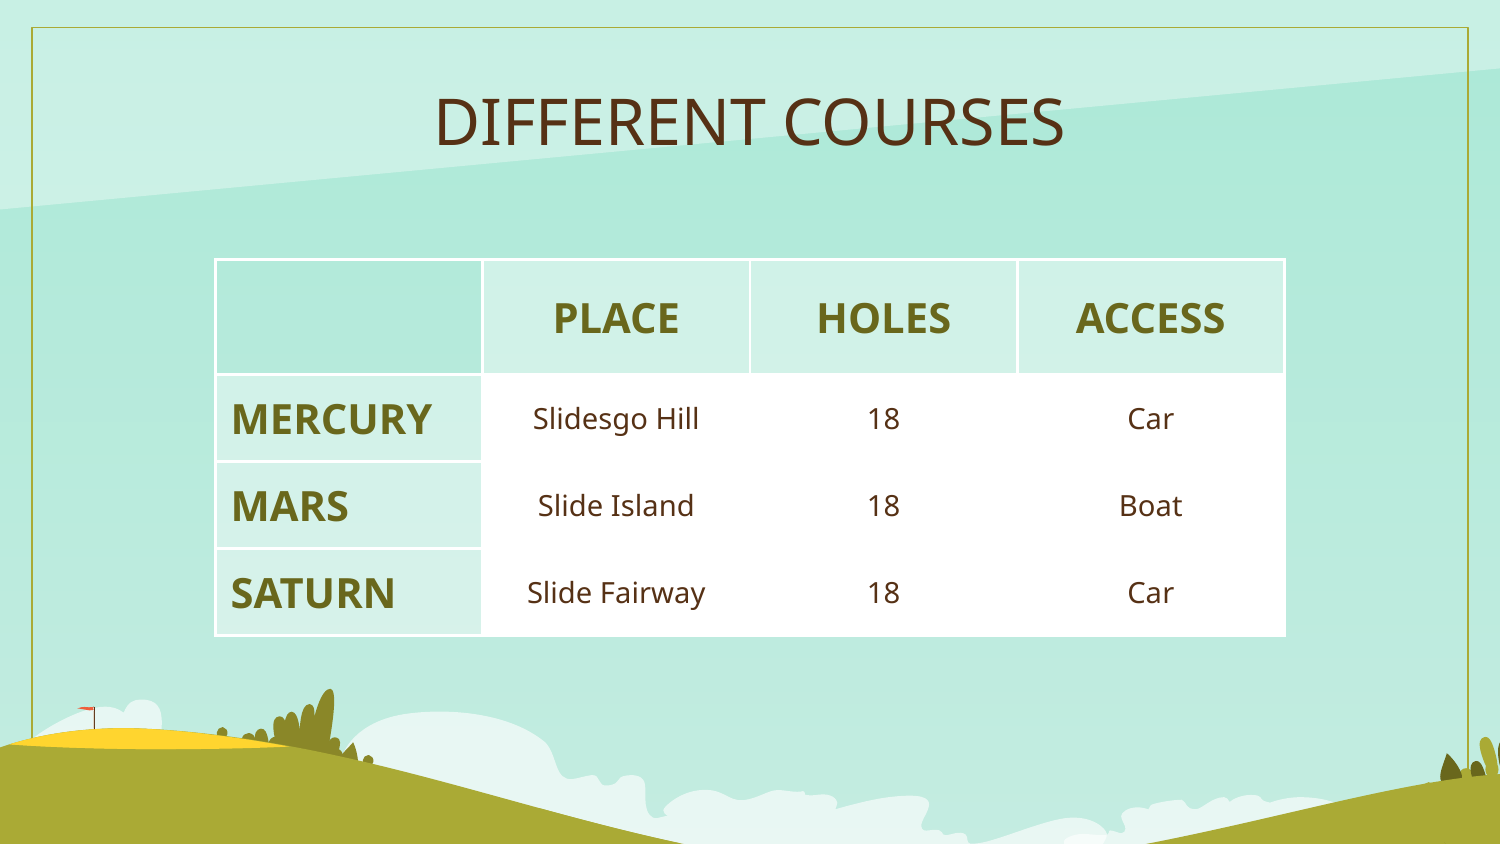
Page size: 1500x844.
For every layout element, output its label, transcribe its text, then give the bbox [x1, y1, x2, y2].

table_cell Slide Island [484, 463, 749, 547]
table_header PLACE [484, 261, 749, 373]
table_cell Car [1019, 376, 1283, 460]
table_cell 18 [751, 463, 1016, 547]
table_cell Slide Fairway [484, 550, 749, 634]
table_cell 18 [751, 550, 1016, 634]
table_header HOLES [751, 261, 1016, 373]
table_cell Car [1019, 550, 1283, 634]
table_cell SATURN [217, 550, 481, 634]
table_cell 18 [751, 376, 1016, 460]
table_cell Slidesgo Hill [484, 376, 749, 460]
table_cell Boat [1019, 463, 1283, 547]
table_header ACCESS [1019, 261, 1283, 373]
table_cell MERCURY [217, 376, 481, 460]
title DIFFERENT COURSES [118, 72, 1382, 167]
table_cell MARS [217, 463, 481, 547]
table_header [217, 261, 481, 373]
